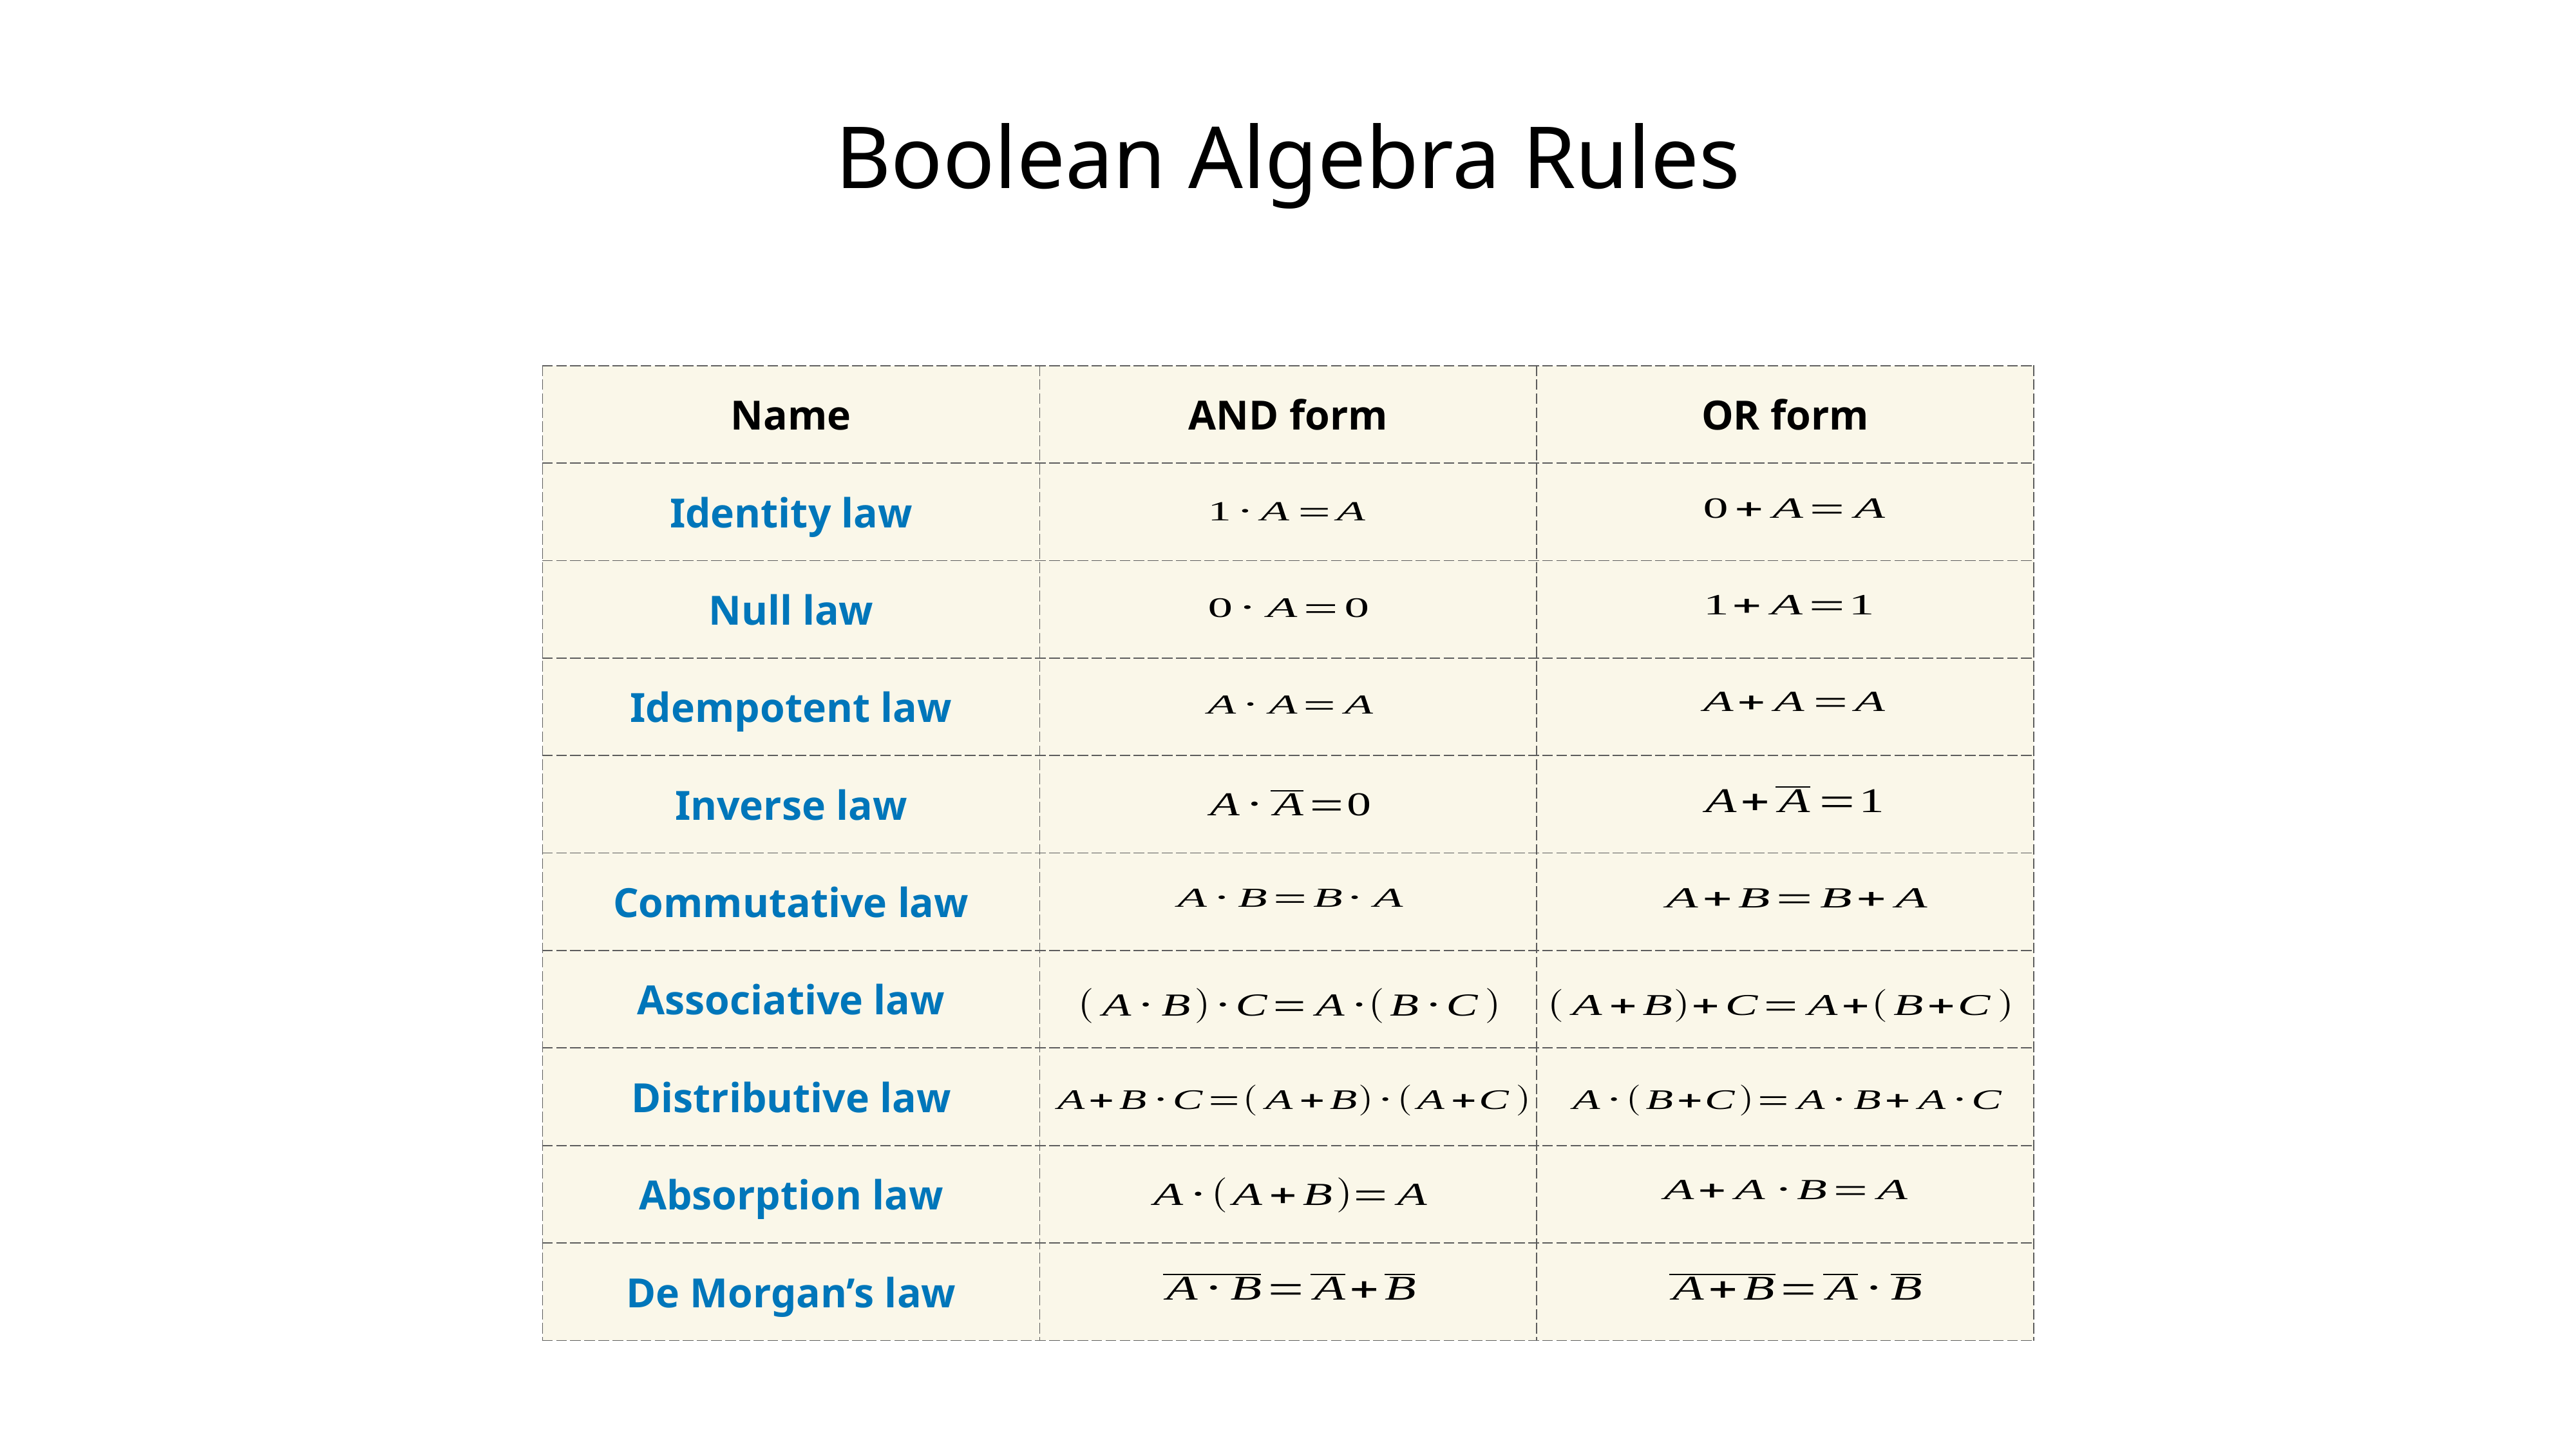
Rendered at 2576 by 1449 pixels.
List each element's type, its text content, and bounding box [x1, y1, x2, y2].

table_cell [1537, 561, 2034, 658]
table_cell [1039, 951, 1537, 1048]
text_box [1548, 987, 2013, 1024]
table_cell [1537, 1048, 2034, 1146]
table_cell Associative law [543, 951, 1039, 1048]
table_cell [1537, 1146, 2034, 1243]
text_box [1160, 1269, 1418, 1309]
table_cell Inverse law [543, 755, 1039, 853]
table_cell [1537, 853, 2034, 951]
table_cell [1537, 755, 2034, 853]
table_cell [1537, 1243, 2034, 1340]
table_header OR form [1537, 366, 2034, 463]
text_box [1659, 882, 1931, 915]
text_box [1666, 1269, 1924, 1309]
table_cell [1039, 755, 1537, 853]
table_cell Distributive law [543, 1048, 1039, 1146]
text_box [1697, 686, 1889, 719]
text_box [1657, 1174, 1911, 1207]
table_cell [1537, 951, 2034, 1048]
table_header AND form [1039, 366, 1537, 463]
table_cell [1039, 561, 1537, 658]
text_box [1171, 883, 1406, 914]
table_cell [1039, 658, 1537, 755]
table_cell [1537, 658, 2034, 755]
table_cell Absorption law [543, 1146, 1039, 1243]
table_cell [1039, 1243, 1537, 1340]
table_cell Identity law [543, 463, 1039, 561]
table_cell [1039, 1048, 1537, 1146]
table_cell [1537, 463, 2034, 561]
text_box [1078, 986, 1500, 1025]
table_header Name [543, 366, 1039, 463]
text_box [1202, 690, 1376, 721]
text_box [1052, 1083, 1530, 1117]
table_cell Idempotent law [543, 658, 1039, 755]
text_box [1204, 786, 1374, 824]
text_box [1699, 782, 1884, 821]
text_box [1703, 492, 1887, 526]
table_cell [1039, 853, 1537, 951]
text_box [1703, 589, 1875, 622]
table_cell Null law [543, 561, 1039, 658]
text_box [1208, 496, 1370, 527]
table_cell [1039, 463, 1537, 561]
table_cell [1039, 1146, 1537, 1243]
text_box [1147, 1175, 1431, 1214]
table_cell Commutative law [543, 853, 1039, 951]
table_cell De Morgan’s law [543, 1243, 1039, 1340]
text_box [1567, 1083, 2005, 1117]
title Boolean Algebra Rules [463, 95, 2113, 213]
text_box [1208, 592, 1370, 625]
